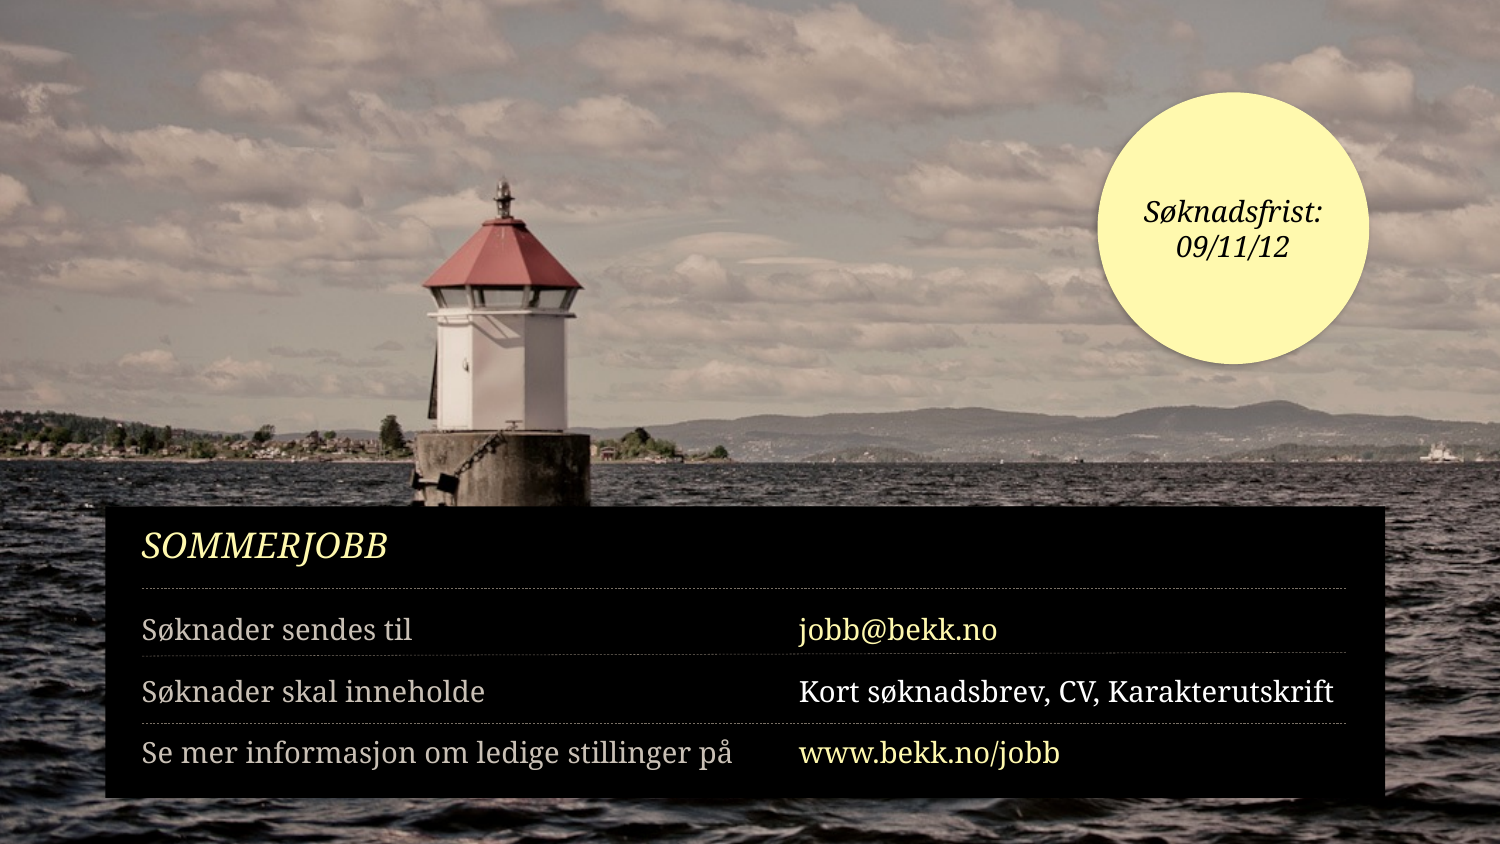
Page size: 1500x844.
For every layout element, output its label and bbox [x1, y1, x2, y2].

picture [0, 0, 1500, 844]
text_box [142, 651, 1347, 657]
